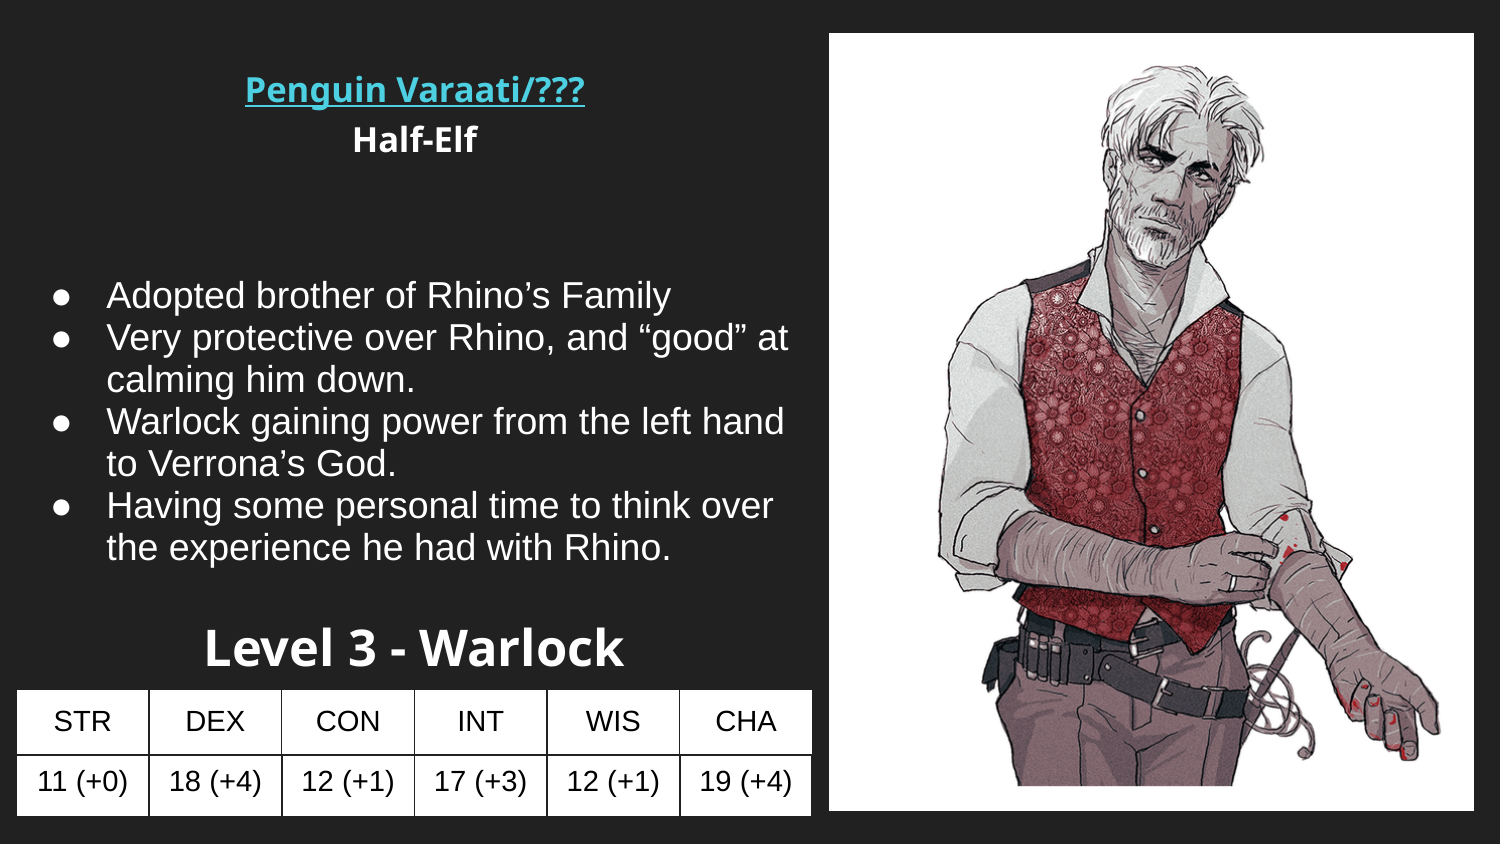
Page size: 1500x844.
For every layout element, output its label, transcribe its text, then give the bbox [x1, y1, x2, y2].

table_cell 12 (+1) [283, 756, 414, 816]
table_header INT [415, 700, 546, 754]
list Level 3 - Warlock [16, 600, 813, 700]
picture [828, 33, 1474, 811]
list Adopted brother of Rhino’s Family Very protective over Rhino, and “good” at calming him down. Warlock gaining power from the left hand to Verrona’s God. Having some personal time to think over the experience he had with Rhino. [16, 149, 813, 600]
table_cell 11 (+0) [17, 756, 148, 816]
table_cell 19 (+4) [681, 756, 811, 816]
table_header DEX [150, 700, 281, 754]
table_header CON [282, 700, 414, 754]
table_cell 17 (+3) [415, 756, 546, 816]
list Penguin Varaati/??? Half-Elf [16, 50, 813, 149]
table_header STR [17, 700, 148, 754]
table_cell 18 (+4) [150, 756, 281, 816]
table_header WIS [548, 700, 679, 754]
table_header CHA [680, 700, 812, 754]
table_cell 12 (+1) [548, 756, 679, 816]
